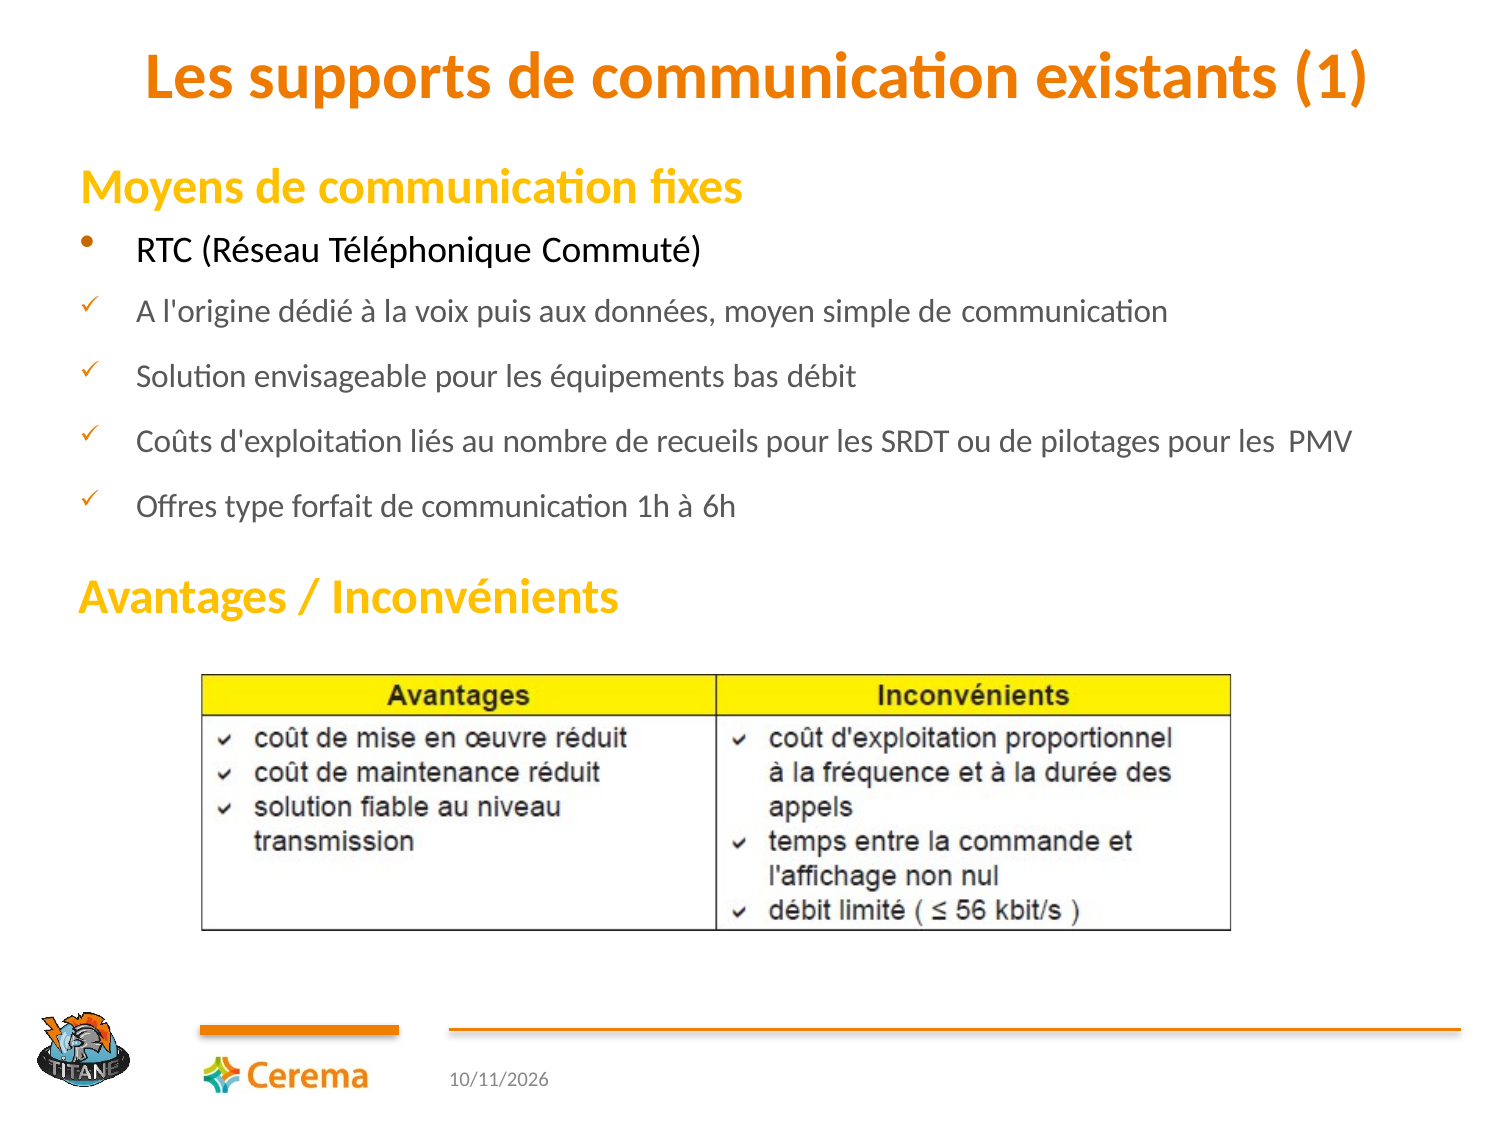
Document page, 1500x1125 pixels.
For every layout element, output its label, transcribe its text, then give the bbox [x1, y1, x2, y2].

picture [186, 1039, 385, 1110]
title Les supports de communication existants (1) [143, 29, 1375, 220]
text_box Moyens de communication fixes RTC (Réseau Téléphonique Commuté) A l'origine dédié à la voix puis aux données, moyen simple de communication Solution envisageable pour les équipements bas débit Coûts d'exploitation liés au nombre de recueils pour les SRDT ou de pilotages pour les PMV Offres type forfait de communication 1h à 6h Avantages / Inconvénients [76, 146, 1368, 624]
text_box [201, 674, 1232, 931]
picture [37, 1012, 130, 1087]
